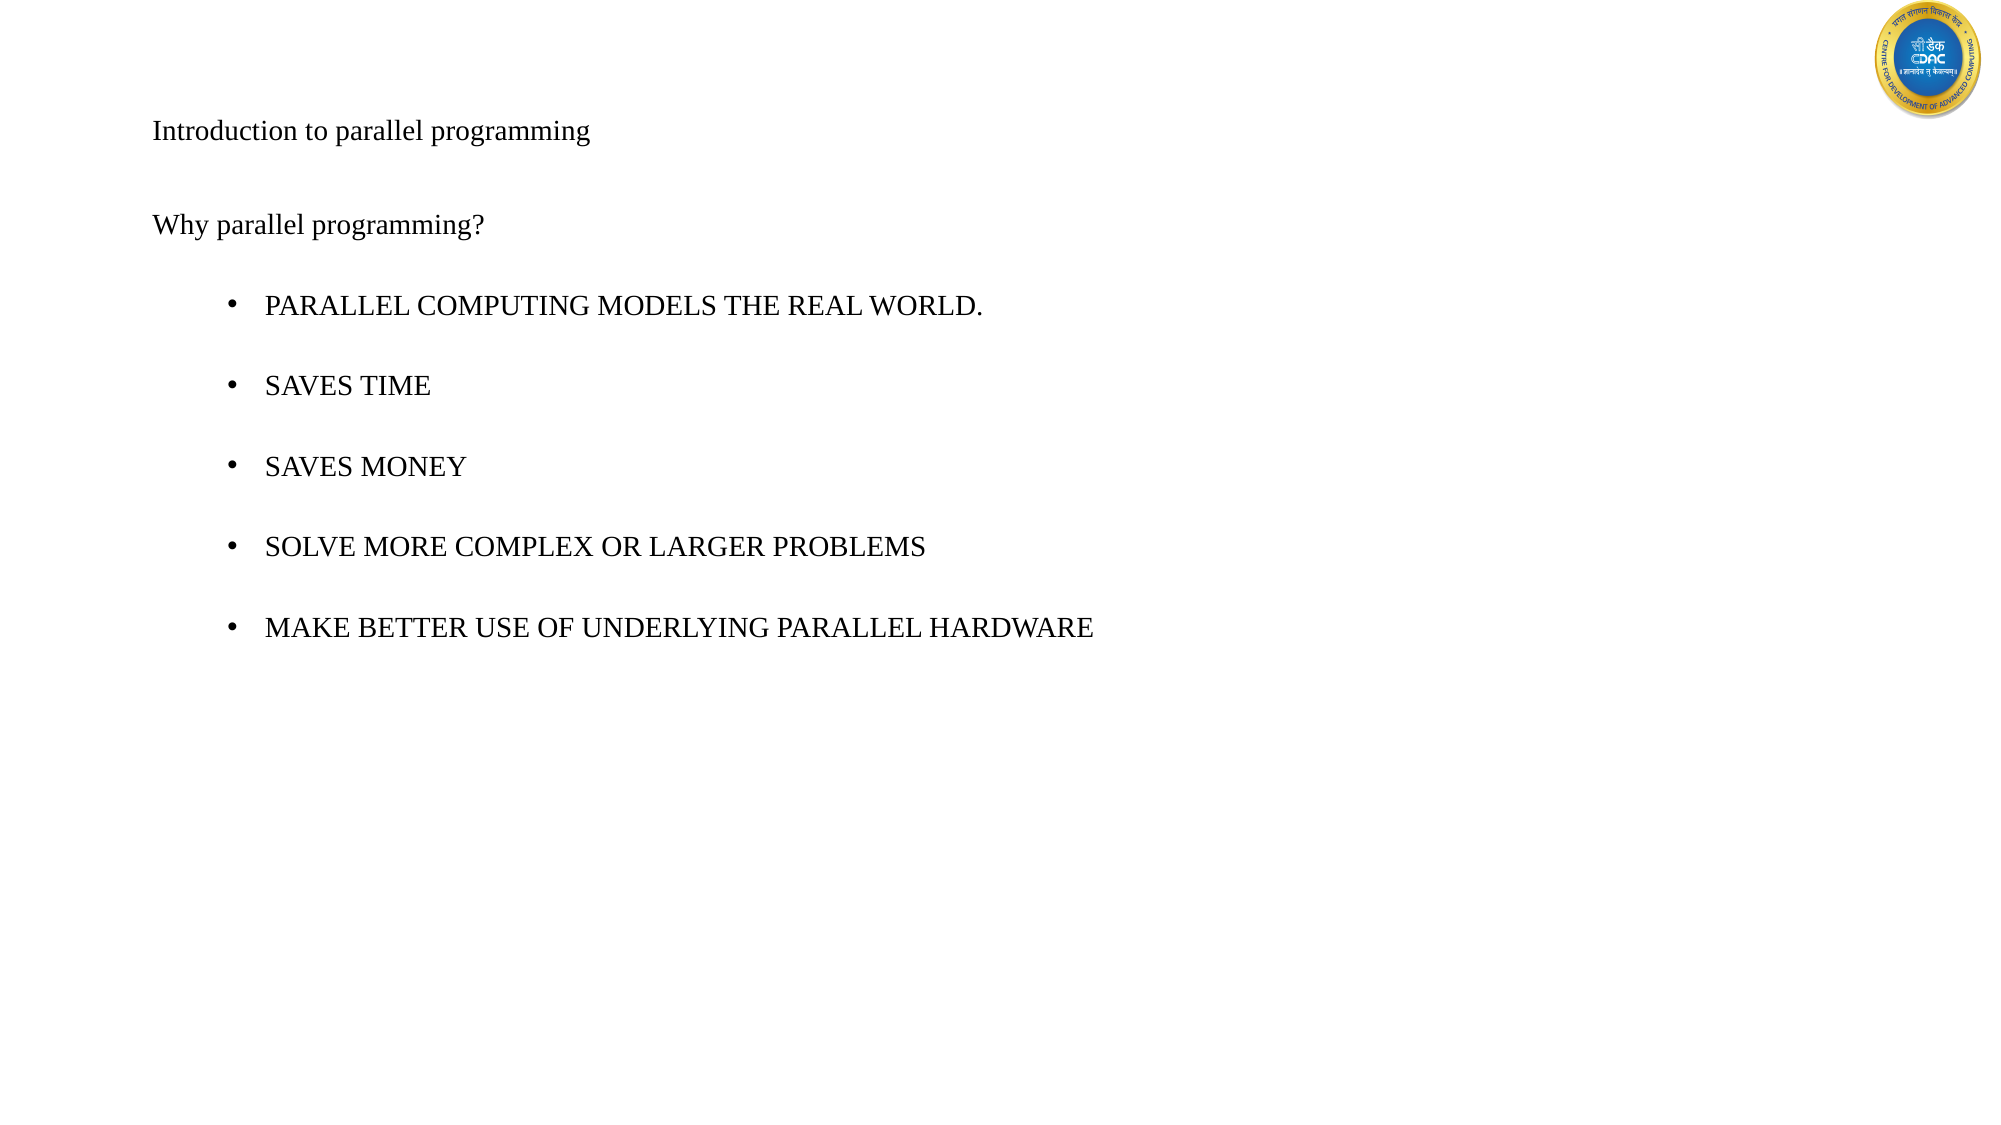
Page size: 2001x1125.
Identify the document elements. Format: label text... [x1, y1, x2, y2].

picture [1874, 0, 1982, 120]
list Why parallel programming? PARALLEL COMPUTING MODELS THE REAL WORLD. SAVES TIME SAVES MONEY SOLVE MORE COMPLEX OR LARGER PROBLEMS MAKE BETTER USE OF UNDERLYING PARALLEL HARDWARE [137, 201, 1863, 1066]
title Introduction to parallel programming [137, 59, 1863, 201]
